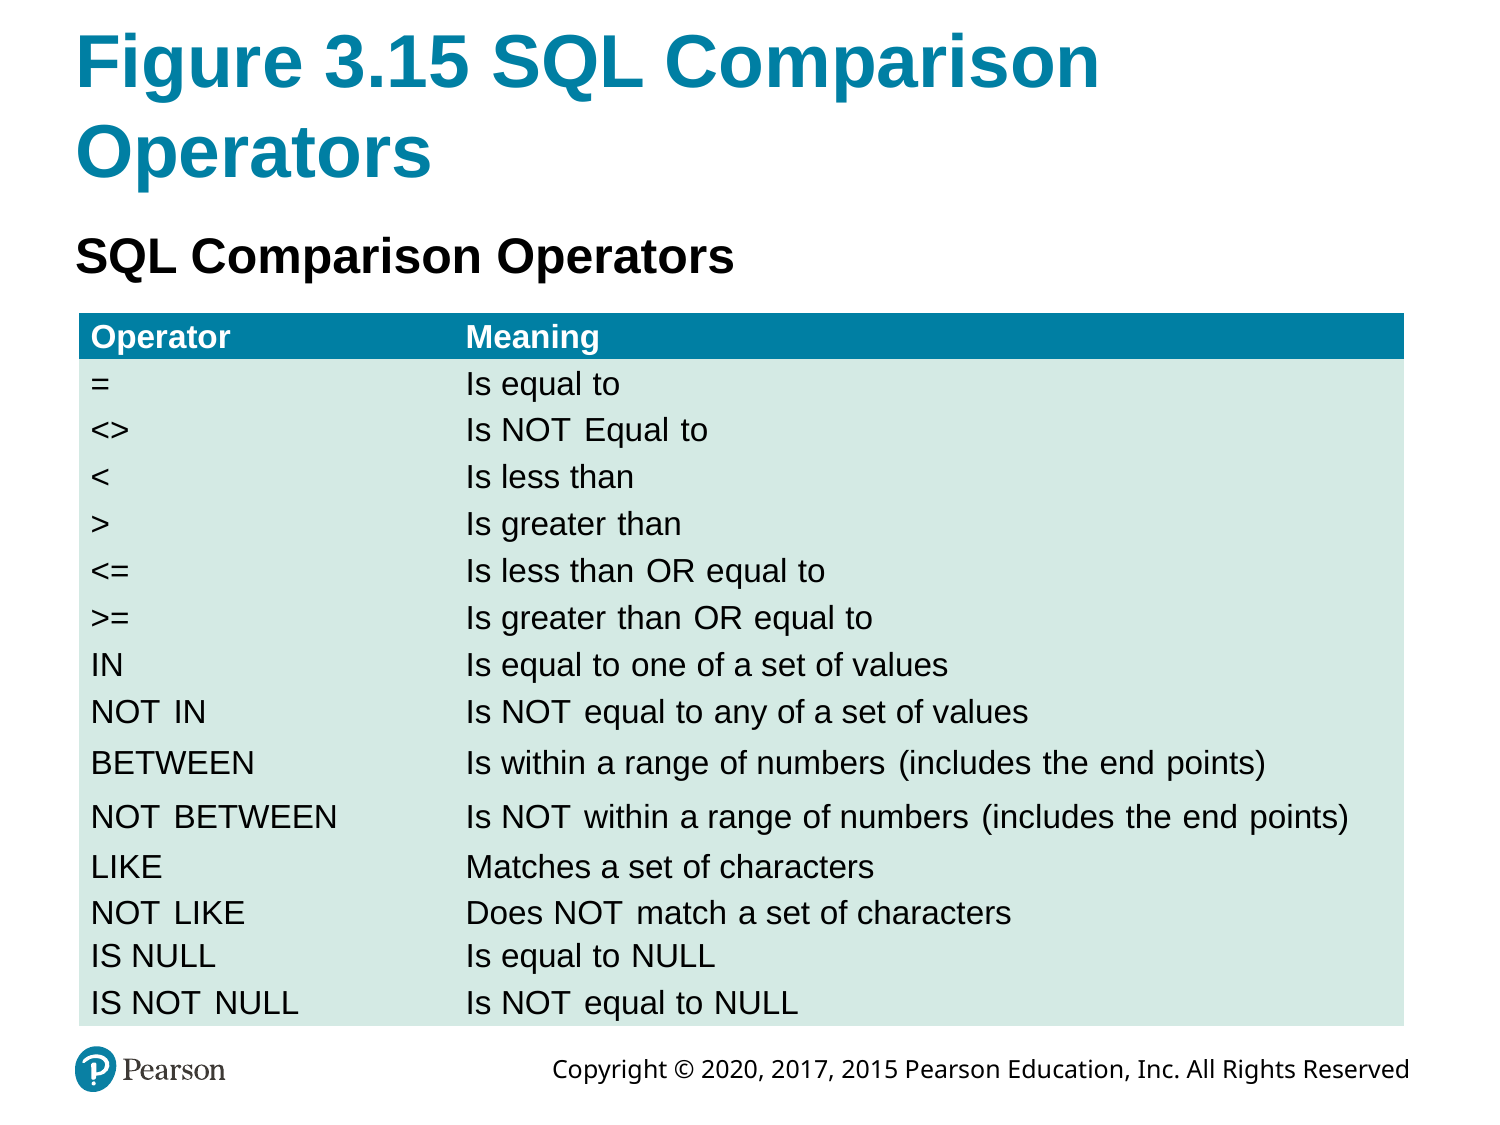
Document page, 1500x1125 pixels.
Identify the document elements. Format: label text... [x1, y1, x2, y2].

table_cell IN [79, 641, 454, 688]
table_cell Is greater than OR equal to [454, 594, 1404, 641]
table_cell >= [79, 594, 454, 641]
table_cell Is greater than [454, 500, 1404, 547]
table_cell = [79, 359, 454, 406]
table_cell NOT BETWEEN [79, 785, 454, 836]
table_cell BETWEEN [79, 739, 454, 785]
table_cell Is NOT Equal to [454, 406, 1404, 453]
table_header Operator [79, 313, 454, 359]
table_cell Is equal to [454, 359, 1404, 406]
table_header Meaning [454, 313, 1404, 359]
title Figure 3.15 SQL Comparison Operators [75, 9, 1425, 196]
table_cell IS NULL [79, 932, 454, 979]
list SQL Comparison Operators [75, 223, 1425, 293]
table_cell NOT IN [79, 688, 454, 739]
table_cell IS NOT NULL [79, 979, 454, 1026]
table_cell Is within a range of numbers (includes the end points) [454, 739, 1404, 785]
table_cell Is NOT equal to NULL [454, 979, 1404, 1026]
table_cell Is equal to one of a set of values [454, 641, 1404, 688]
table_cell <> [79, 406, 454, 453]
table_cell NOT LIKE [79, 889, 454, 932]
table_cell > [79, 500, 454, 547]
table_cell Does NOT match a set of characters [454, 889, 1404, 932]
table_cell < [79, 453, 454, 500]
table_cell Is NOT within a range of numbers (includes the end points) [454, 785, 1404, 836]
table_cell <= [79, 547, 454, 594]
table_cell Is equal to NULL [454, 932, 1404, 979]
table_cell LIKE [79, 836, 454, 889]
table_cell Matches a set of characters [454, 836, 1404, 889]
table_cell Is less than [454, 453, 1404, 500]
table_cell Is less than OR equal to [454, 547, 1404, 594]
table_cell Is NOT equal to any of a set of values [454, 688, 1404, 739]
